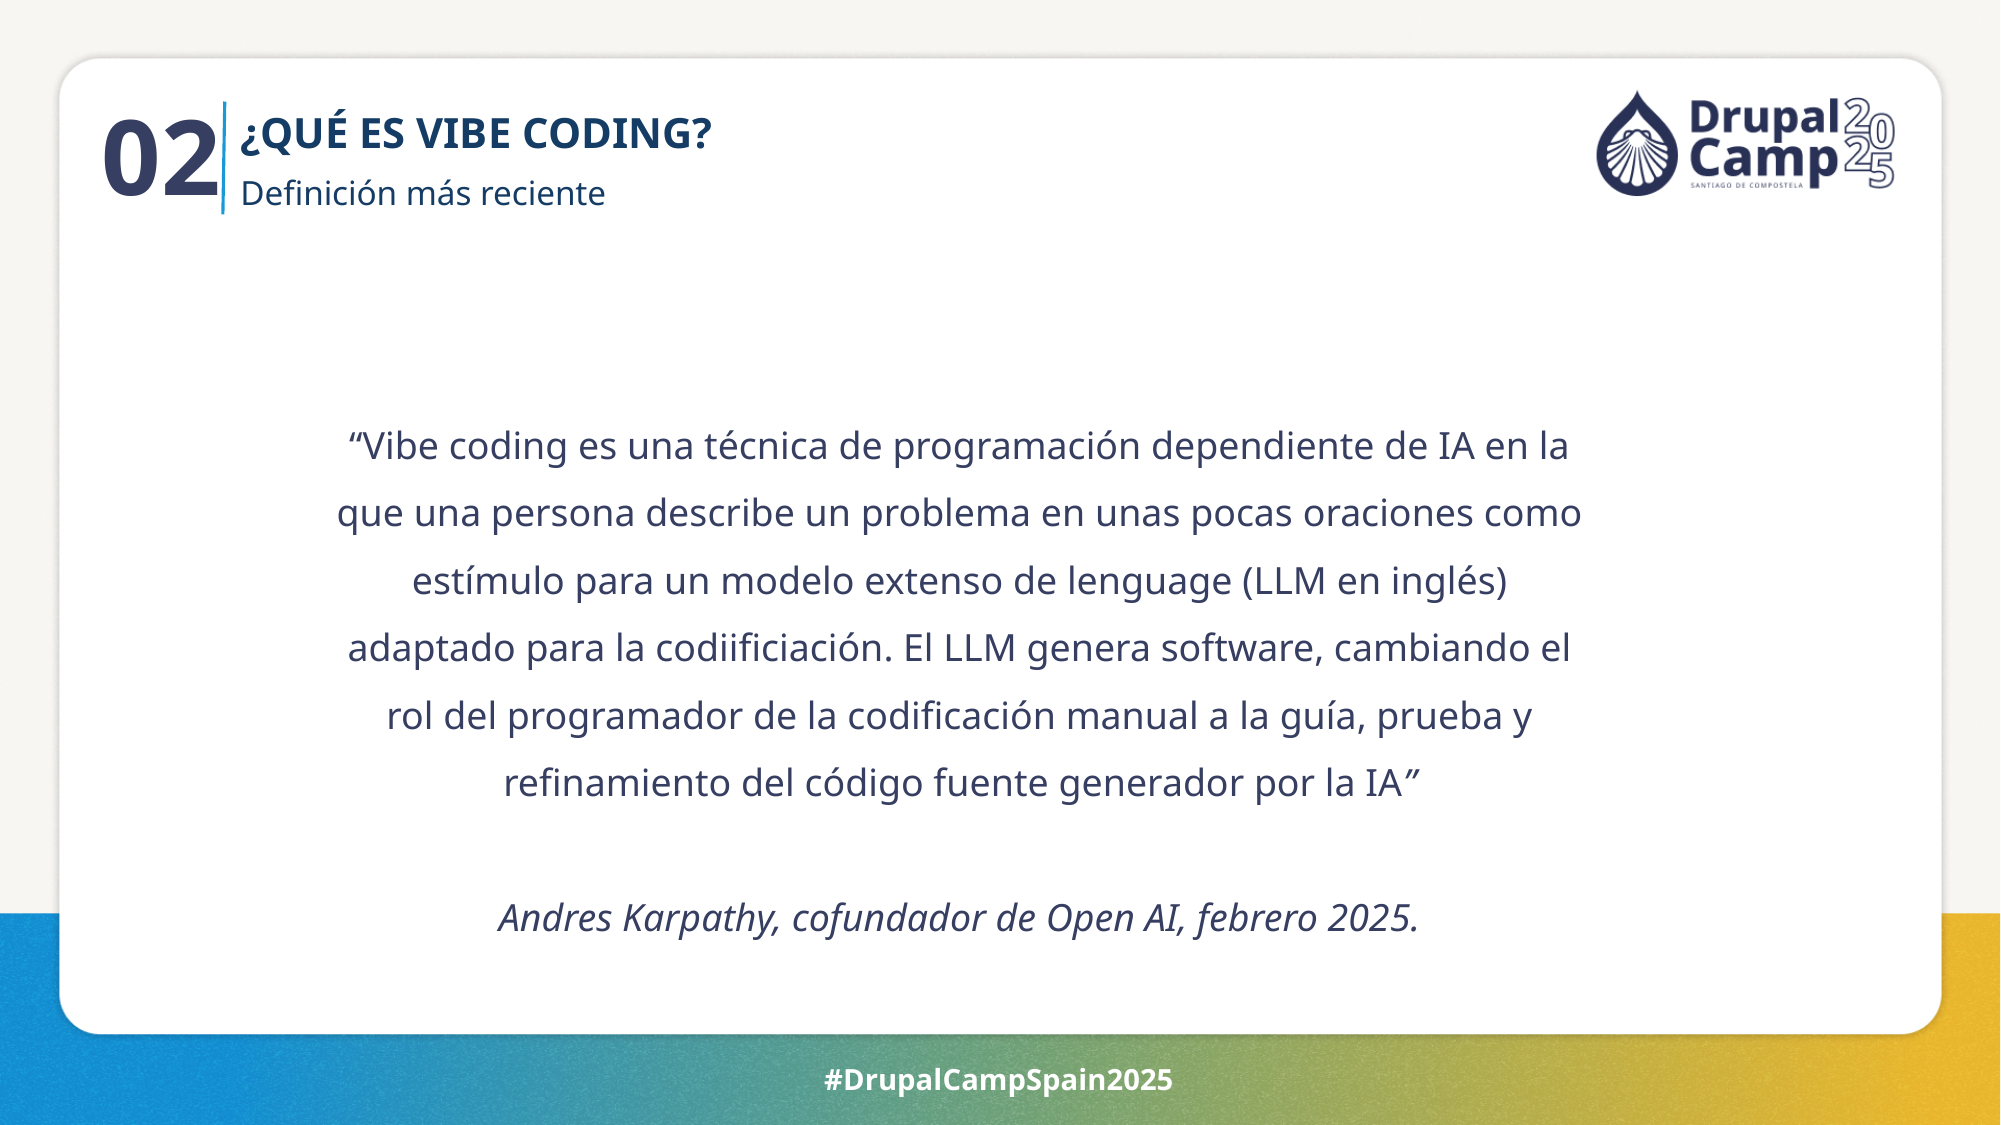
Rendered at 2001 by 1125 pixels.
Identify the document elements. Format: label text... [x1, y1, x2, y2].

picture [0, 0, 2001, 1125]
text_box 02 [86, 83, 237, 224]
text_box “Vibe coding es una técnica de programación dependiente de IA en la que una persona describe un problema en unas pocas oraciones como estímulo para un modelo extenso de lenguage (LLM en inglés) adaptado para la codiificiación. El LLM genera software, cambiando el rol del programador de la codificación manual a la guía, prueba y refinamiento del código fuente generador por la IA” Andres Karpathy, cofundador de Open AI, febrero 2025. [326, 399, 1609, 940]
text_box #DrupalCampSpain2025 [51, 1053, 1947, 1125]
text_box Definición más reciente [237, 164, 1555, 220]
text_box ¿QUÉ ES VIBE CODING? [237, 99, 1511, 164]
